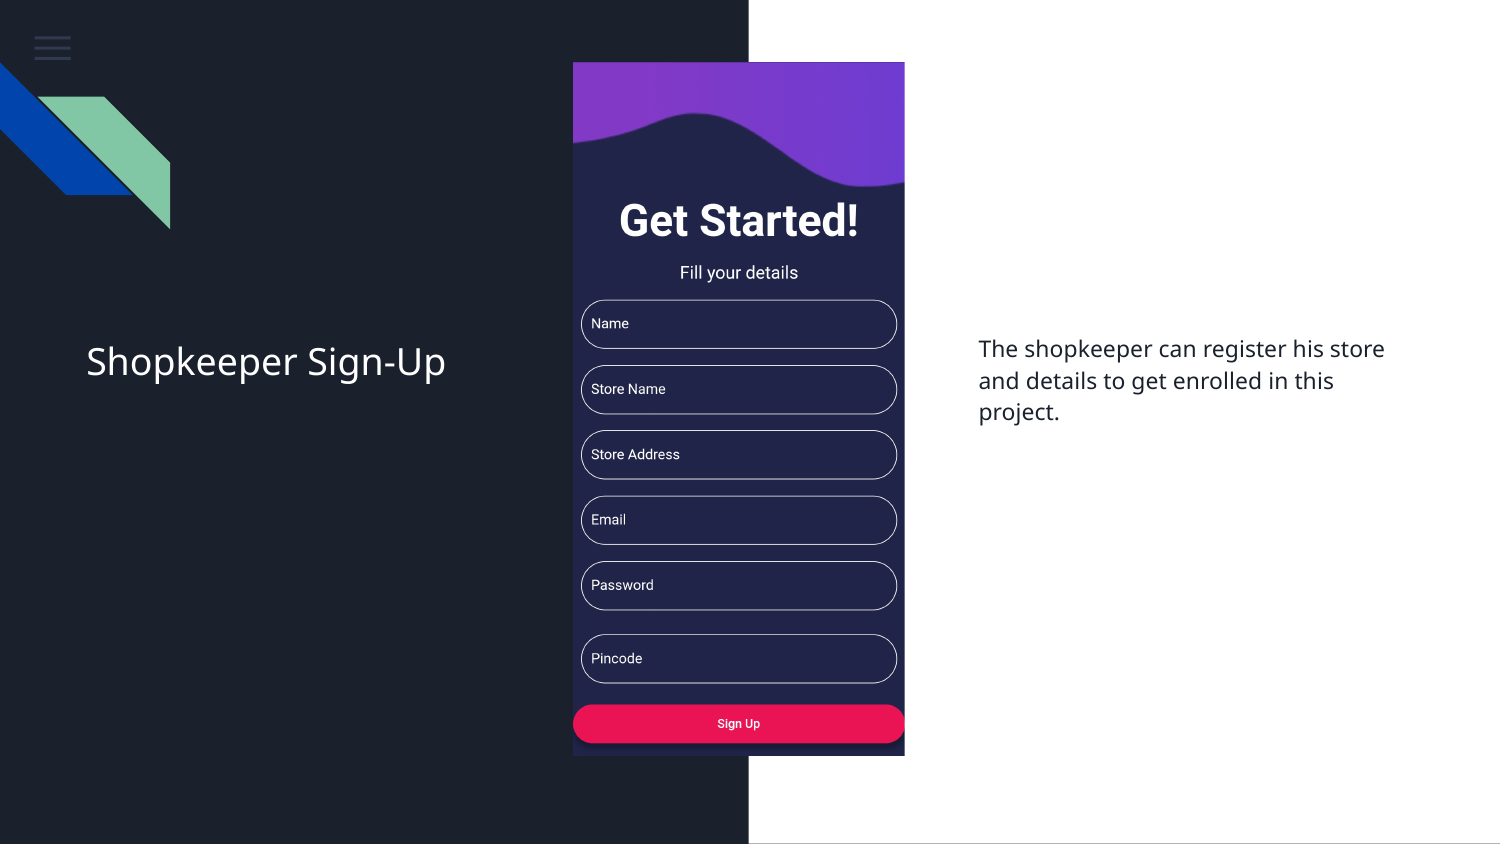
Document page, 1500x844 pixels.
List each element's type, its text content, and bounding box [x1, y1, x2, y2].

title Shopkeeper Sign-Up [71, 315, 538, 611]
list The shopkeeper can register his store and details to get enrolled in this project. [963, 315, 1431, 611]
picture [572, 62, 905, 756]
